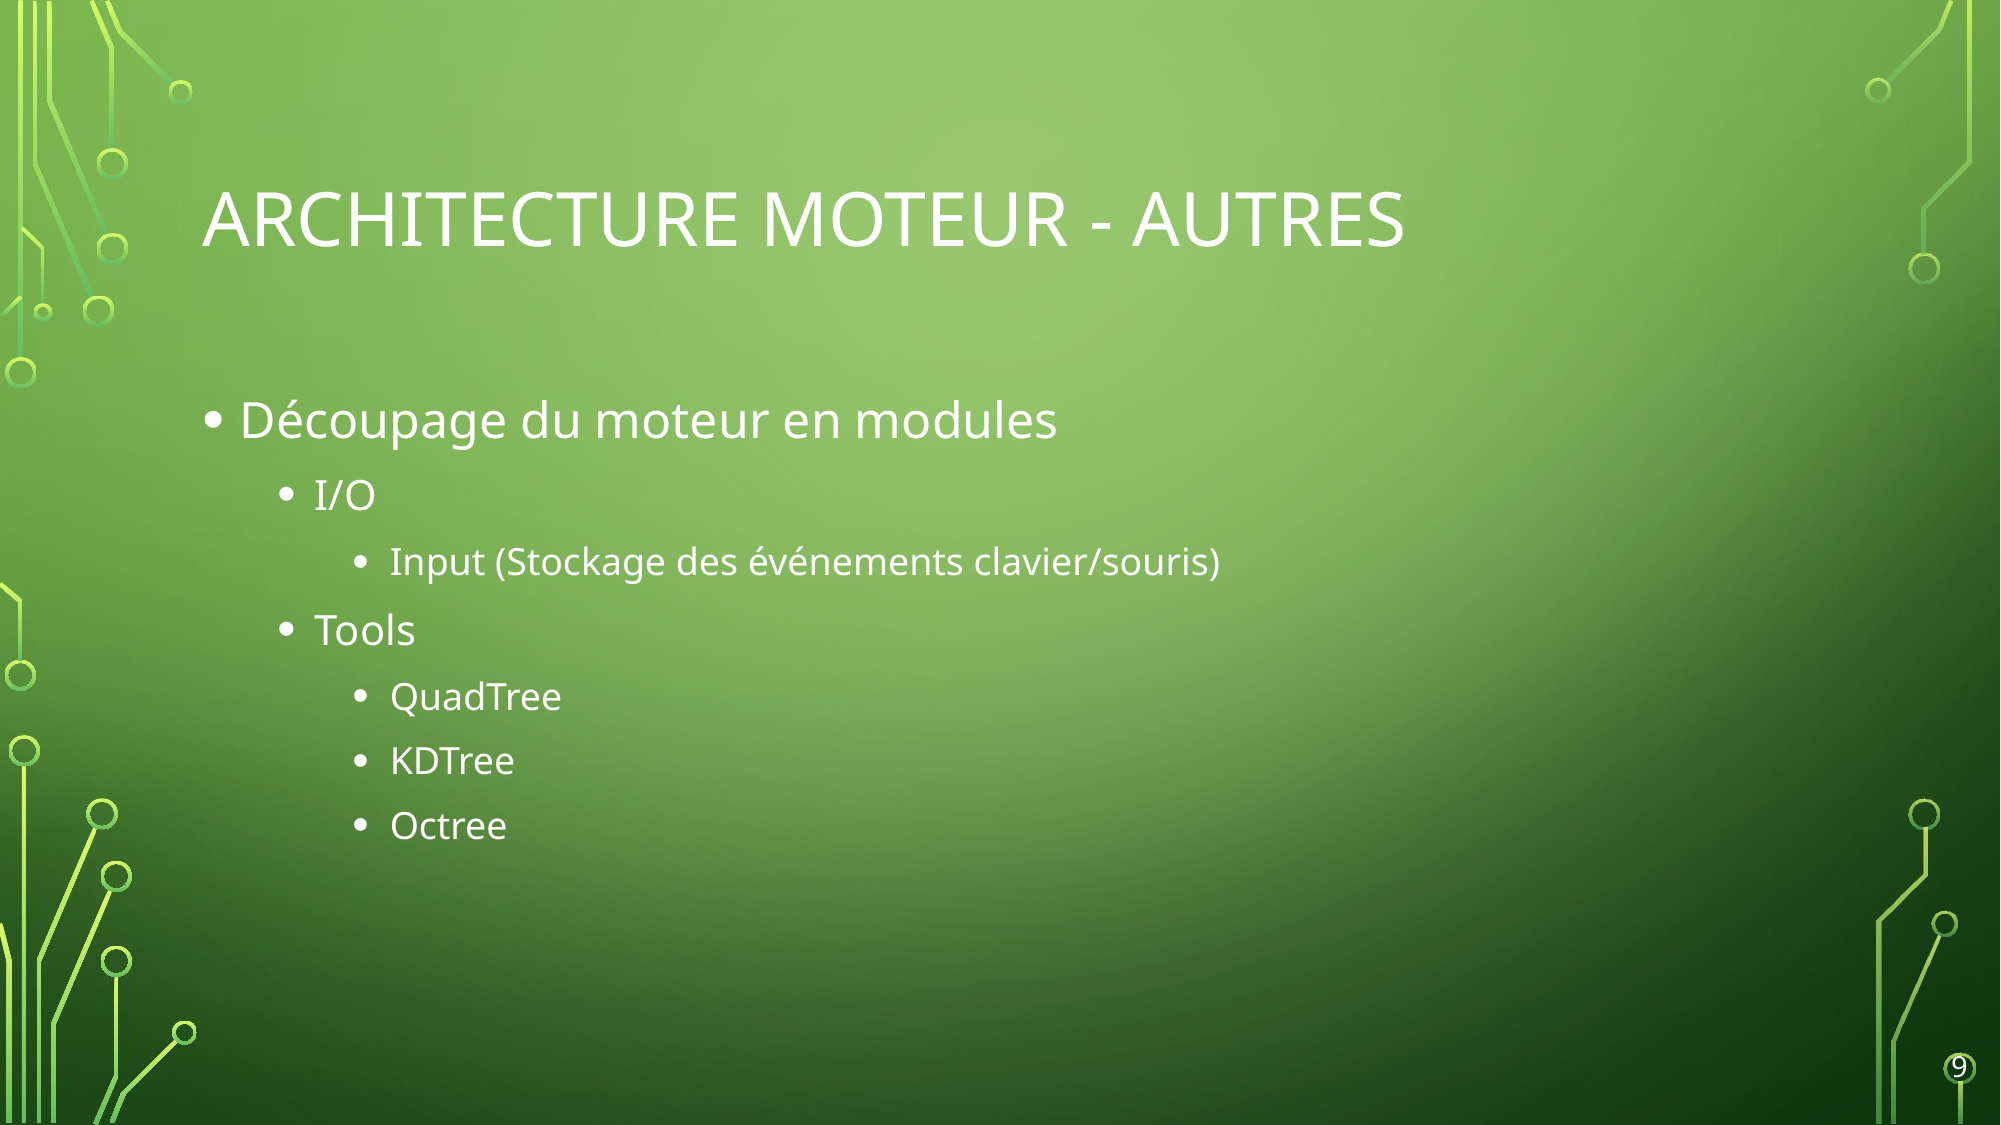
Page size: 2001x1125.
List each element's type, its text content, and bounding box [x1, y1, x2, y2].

title Architecture moteuR - AUTRES [187, 101, 1813, 344]
list Découpage du moteur en modules I/O Input (Stockage des événements clavier/souris) Tools QuadTree KDTree Octree [187, 369, 1813, 950]
slide_number 9 [1906, 1025, 1984, 1111]
